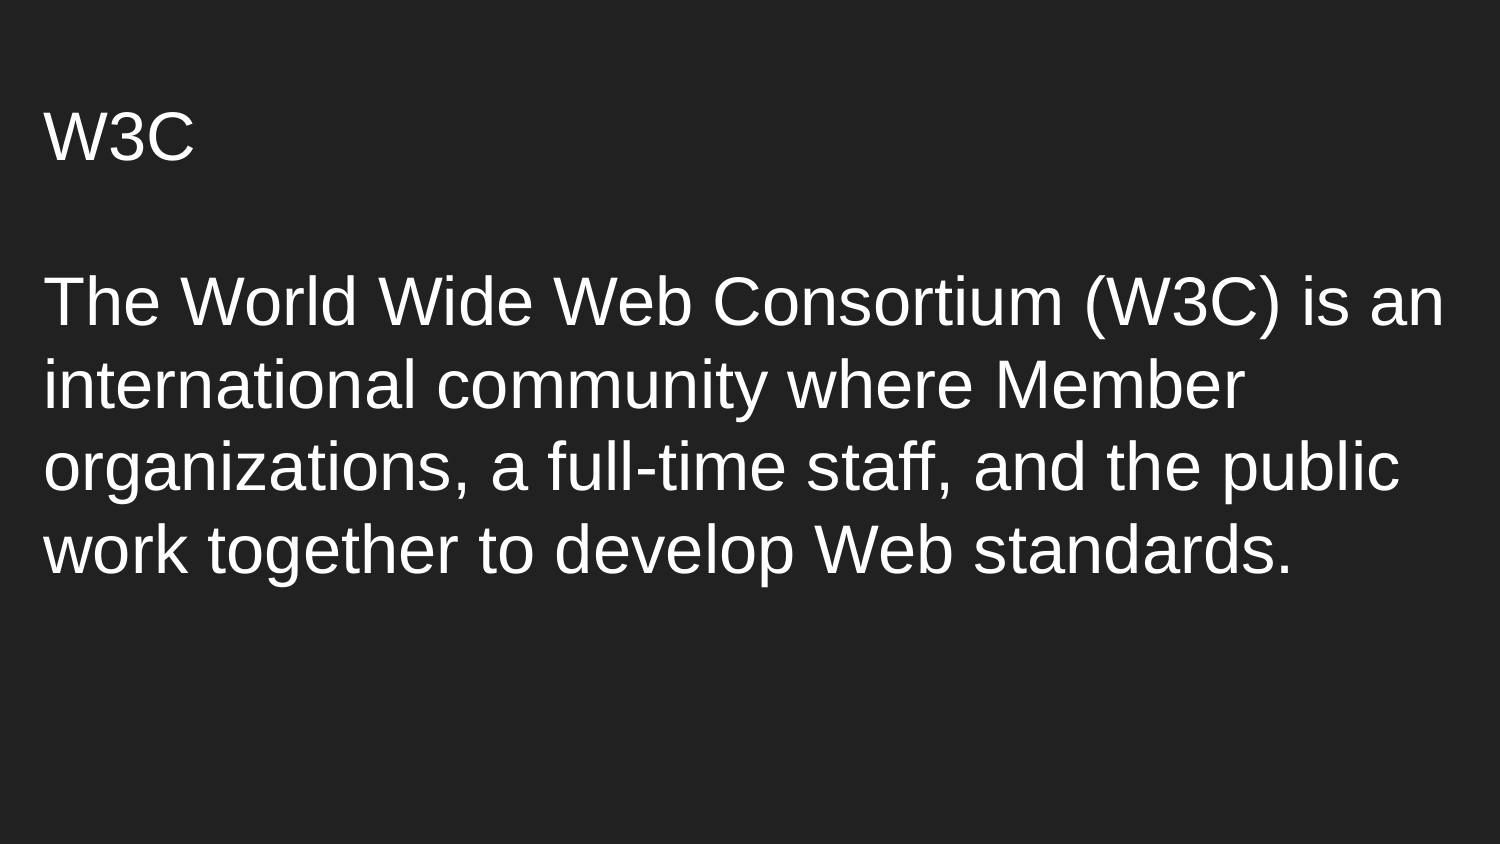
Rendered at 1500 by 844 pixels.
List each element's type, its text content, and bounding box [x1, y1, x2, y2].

text_box W3C The World Wide Web Consortium (W3C) is an international community where Member organizations, a full-time staff, and the public work together to develop Web standards. [28, 18, 1472, 826]
